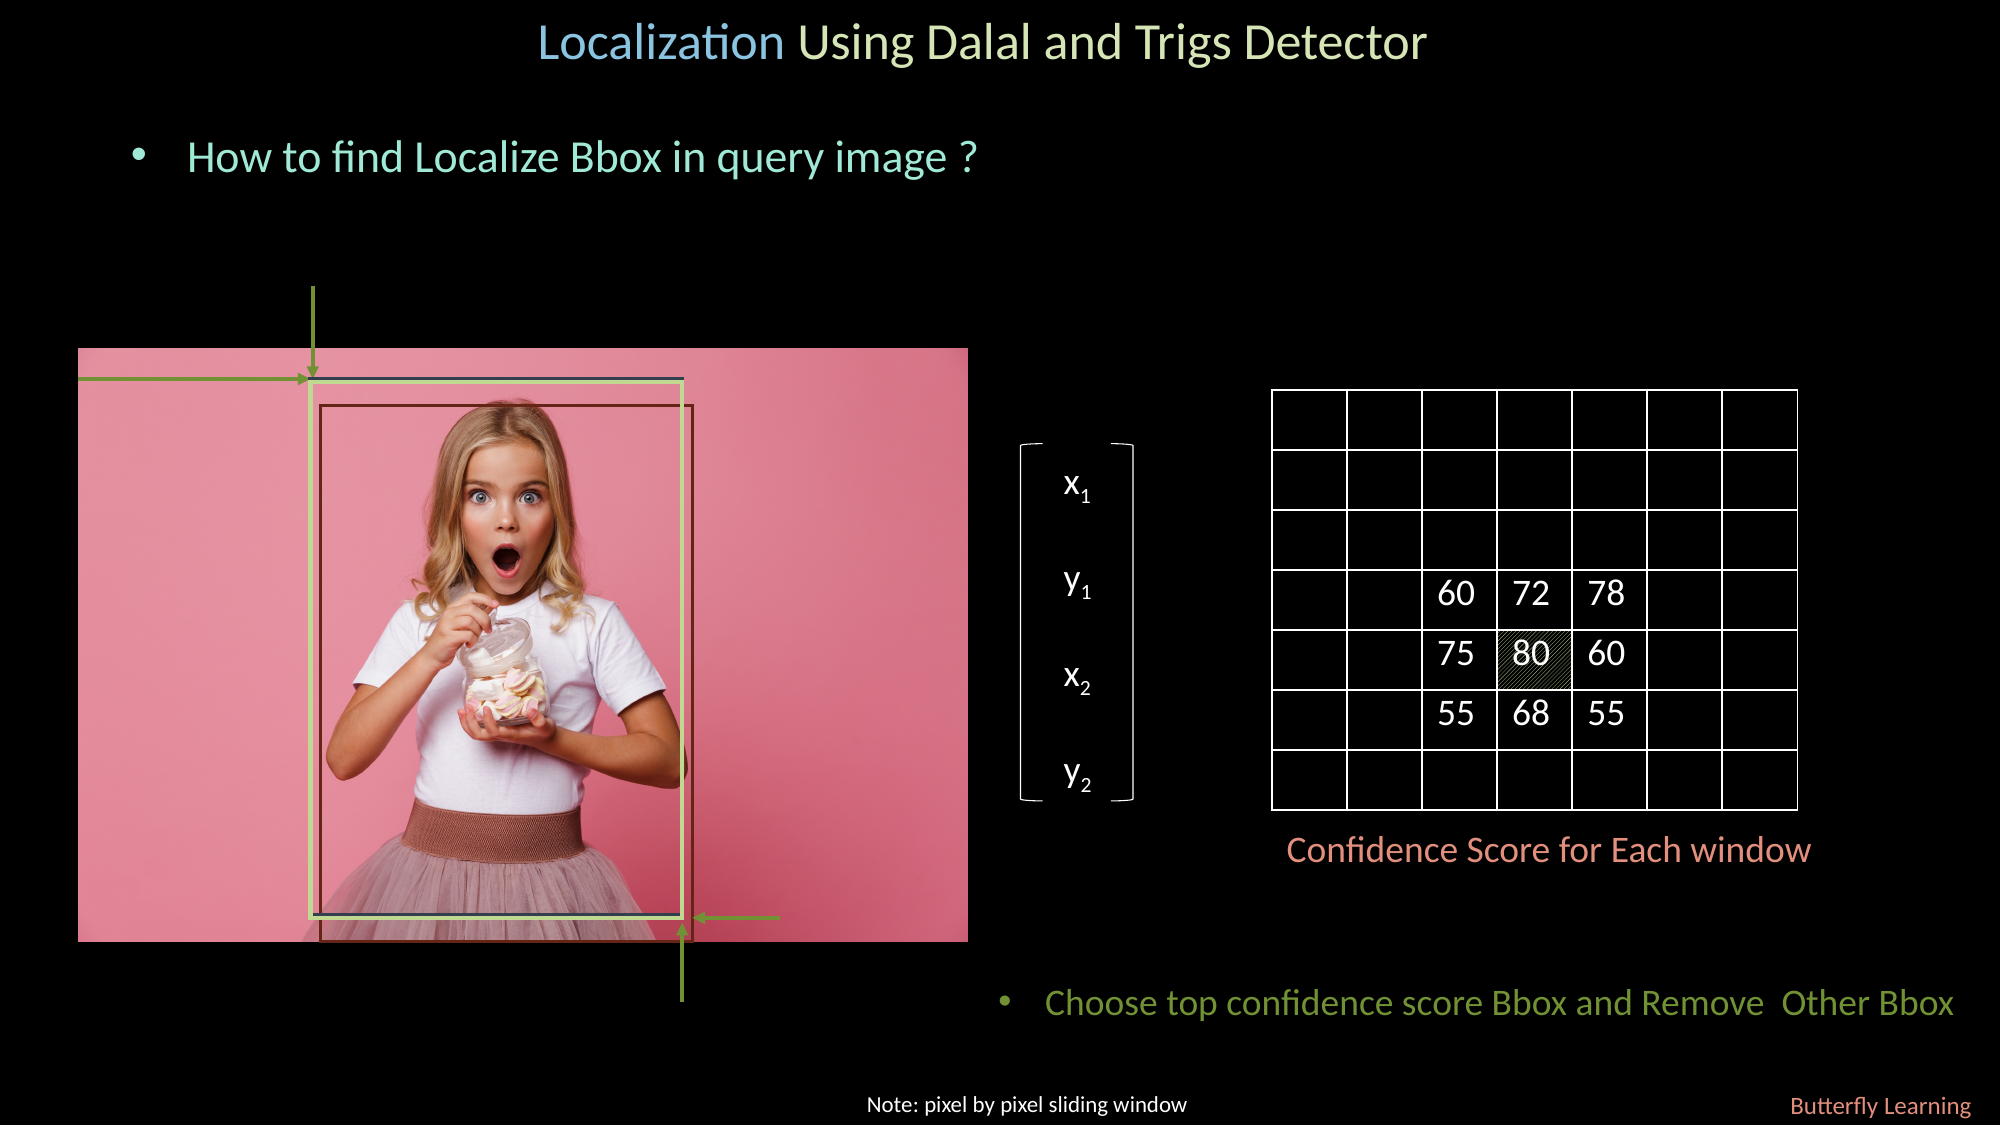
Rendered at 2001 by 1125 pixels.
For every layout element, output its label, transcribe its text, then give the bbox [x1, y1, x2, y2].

picture [78, 348, 968, 942]
table_cell 68 [1498, 691, 1571, 749]
table_cell [1498, 751, 1571, 809]
table_header [1348, 391, 1421, 449]
text_box How to find Localize Bbox in query image ? [116, 118, 995, 189]
table_cell [1723, 751, 1797, 809]
table_cell [1498, 511, 1571, 569]
table_cell [1648, 631, 1721, 689]
table_cell 55 [1573, 691, 1646, 749]
table_header [1723, 391, 1797, 449]
table_cell 60 [1423, 571, 1496, 629]
table_cell [1723, 451, 1797, 509]
text_box [1110, 443, 1134, 802]
table_cell [1273, 511, 1346, 569]
text_box Choose top confidence score Bbox and Remove Other Bbox [983, 970, 1971, 1076]
table_cell [1723, 691, 1797, 749]
table_cell [1648, 691, 1721, 749]
table_cell [1723, 631, 1797, 689]
text_box Confidence Score for Each window [1271, 817, 1837, 878]
table_cell [1348, 631, 1421, 689]
table_cell 60 [1573, 631, 1646, 689]
table_cell [1423, 751, 1496, 809]
table_header [1648, 391, 1721, 449]
table_header [1273, 391, 1346, 449]
text_box Butterfly Learning [1762, 1083, 2000, 1125]
table_cell [1348, 751, 1421, 809]
table_header [1423, 391, 1496, 449]
table_cell [1648, 571, 1721, 629]
table_cell [1648, 511, 1721, 569]
table_cell [1273, 751, 1346, 809]
text_box Localization Using Dalal and Trigs Detector [522, 0, 1477, 78]
table_cell [1648, 451, 1721, 509]
table_cell [1498, 451, 1571, 509]
text_box x1 y1 x2 y2 [1048, 449, 1126, 849]
table_cell 72 [1498, 571, 1571, 629]
table_cell [1723, 571, 1797, 629]
table_header [1498, 391, 1571, 449]
table_cell [1348, 571, 1421, 629]
table_cell [1273, 571, 1346, 629]
table_cell [1573, 751, 1646, 809]
table_cell [1273, 691, 1346, 749]
table_cell [1348, 511, 1421, 569]
text_box Note: pixel by pixel sliding window [852, 1082, 1204, 1125]
table_cell [1573, 451, 1646, 509]
table_cell [1648, 751, 1721, 809]
table_cell [1348, 451, 1421, 509]
table_cell 78 [1573, 571, 1646, 629]
text_box [1019, 443, 1043, 802]
table_cell [1273, 451, 1346, 509]
table_cell 55 [1423, 691, 1496, 749]
table_cell [1573, 511, 1646, 569]
table_cell 80 [1498, 631, 1571, 689]
table_header [1573, 391, 1646, 449]
table_cell 75 [1423, 631, 1496, 689]
table_cell [1348, 691, 1421, 749]
table_cell [1723, 511, 1797, 569]
table_cell [1423, 451, 1496, 509]
table_cell [1423, 511, 1496, 569]
table_cell [1273, 631, 1346, 689]
